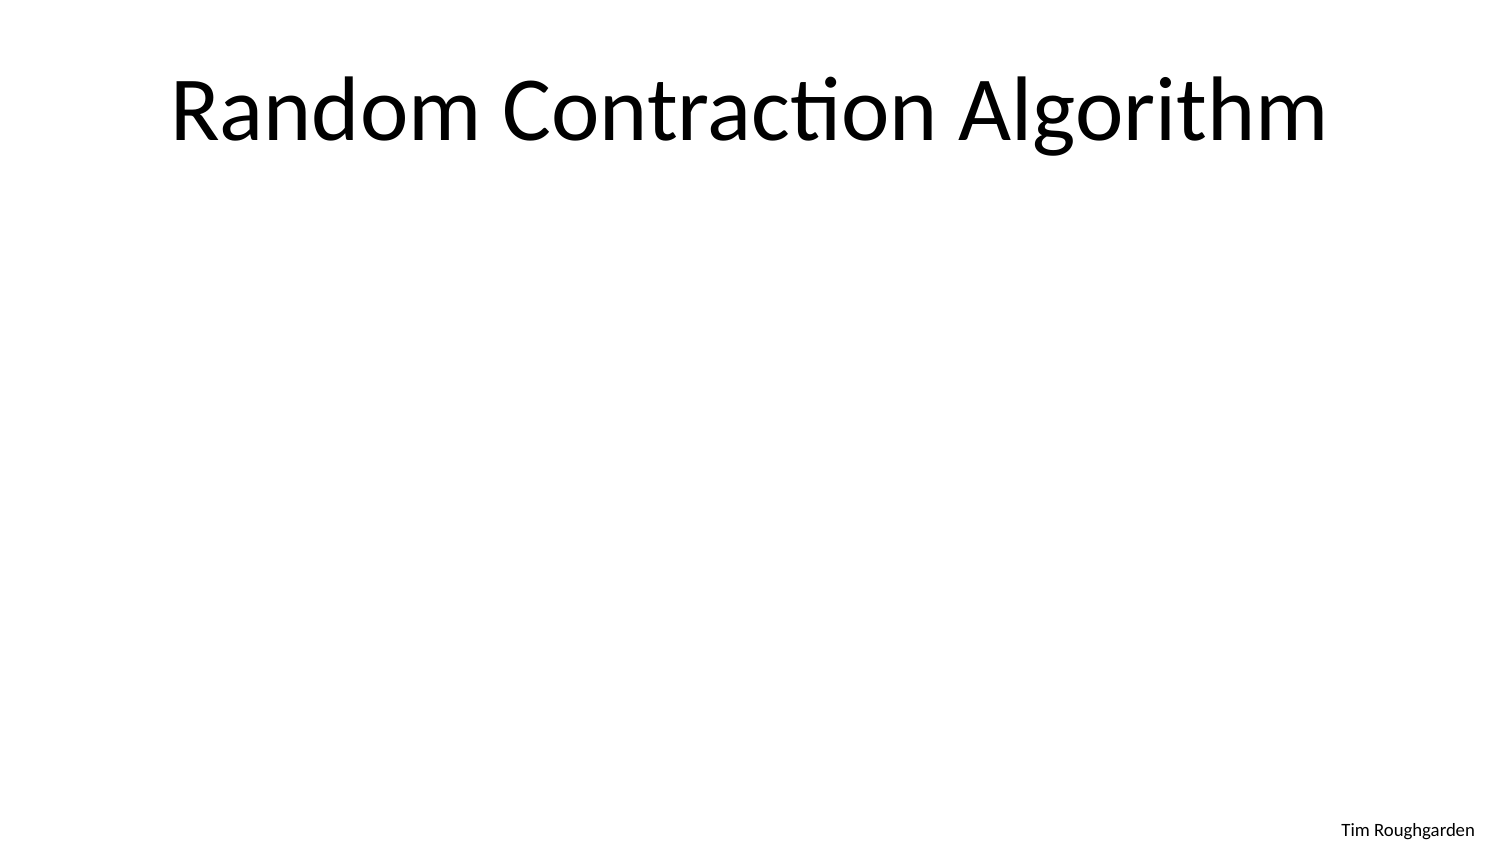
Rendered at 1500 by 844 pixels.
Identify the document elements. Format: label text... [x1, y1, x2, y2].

title Random Contraction Algorithm [75, 33, 1425, 175]
